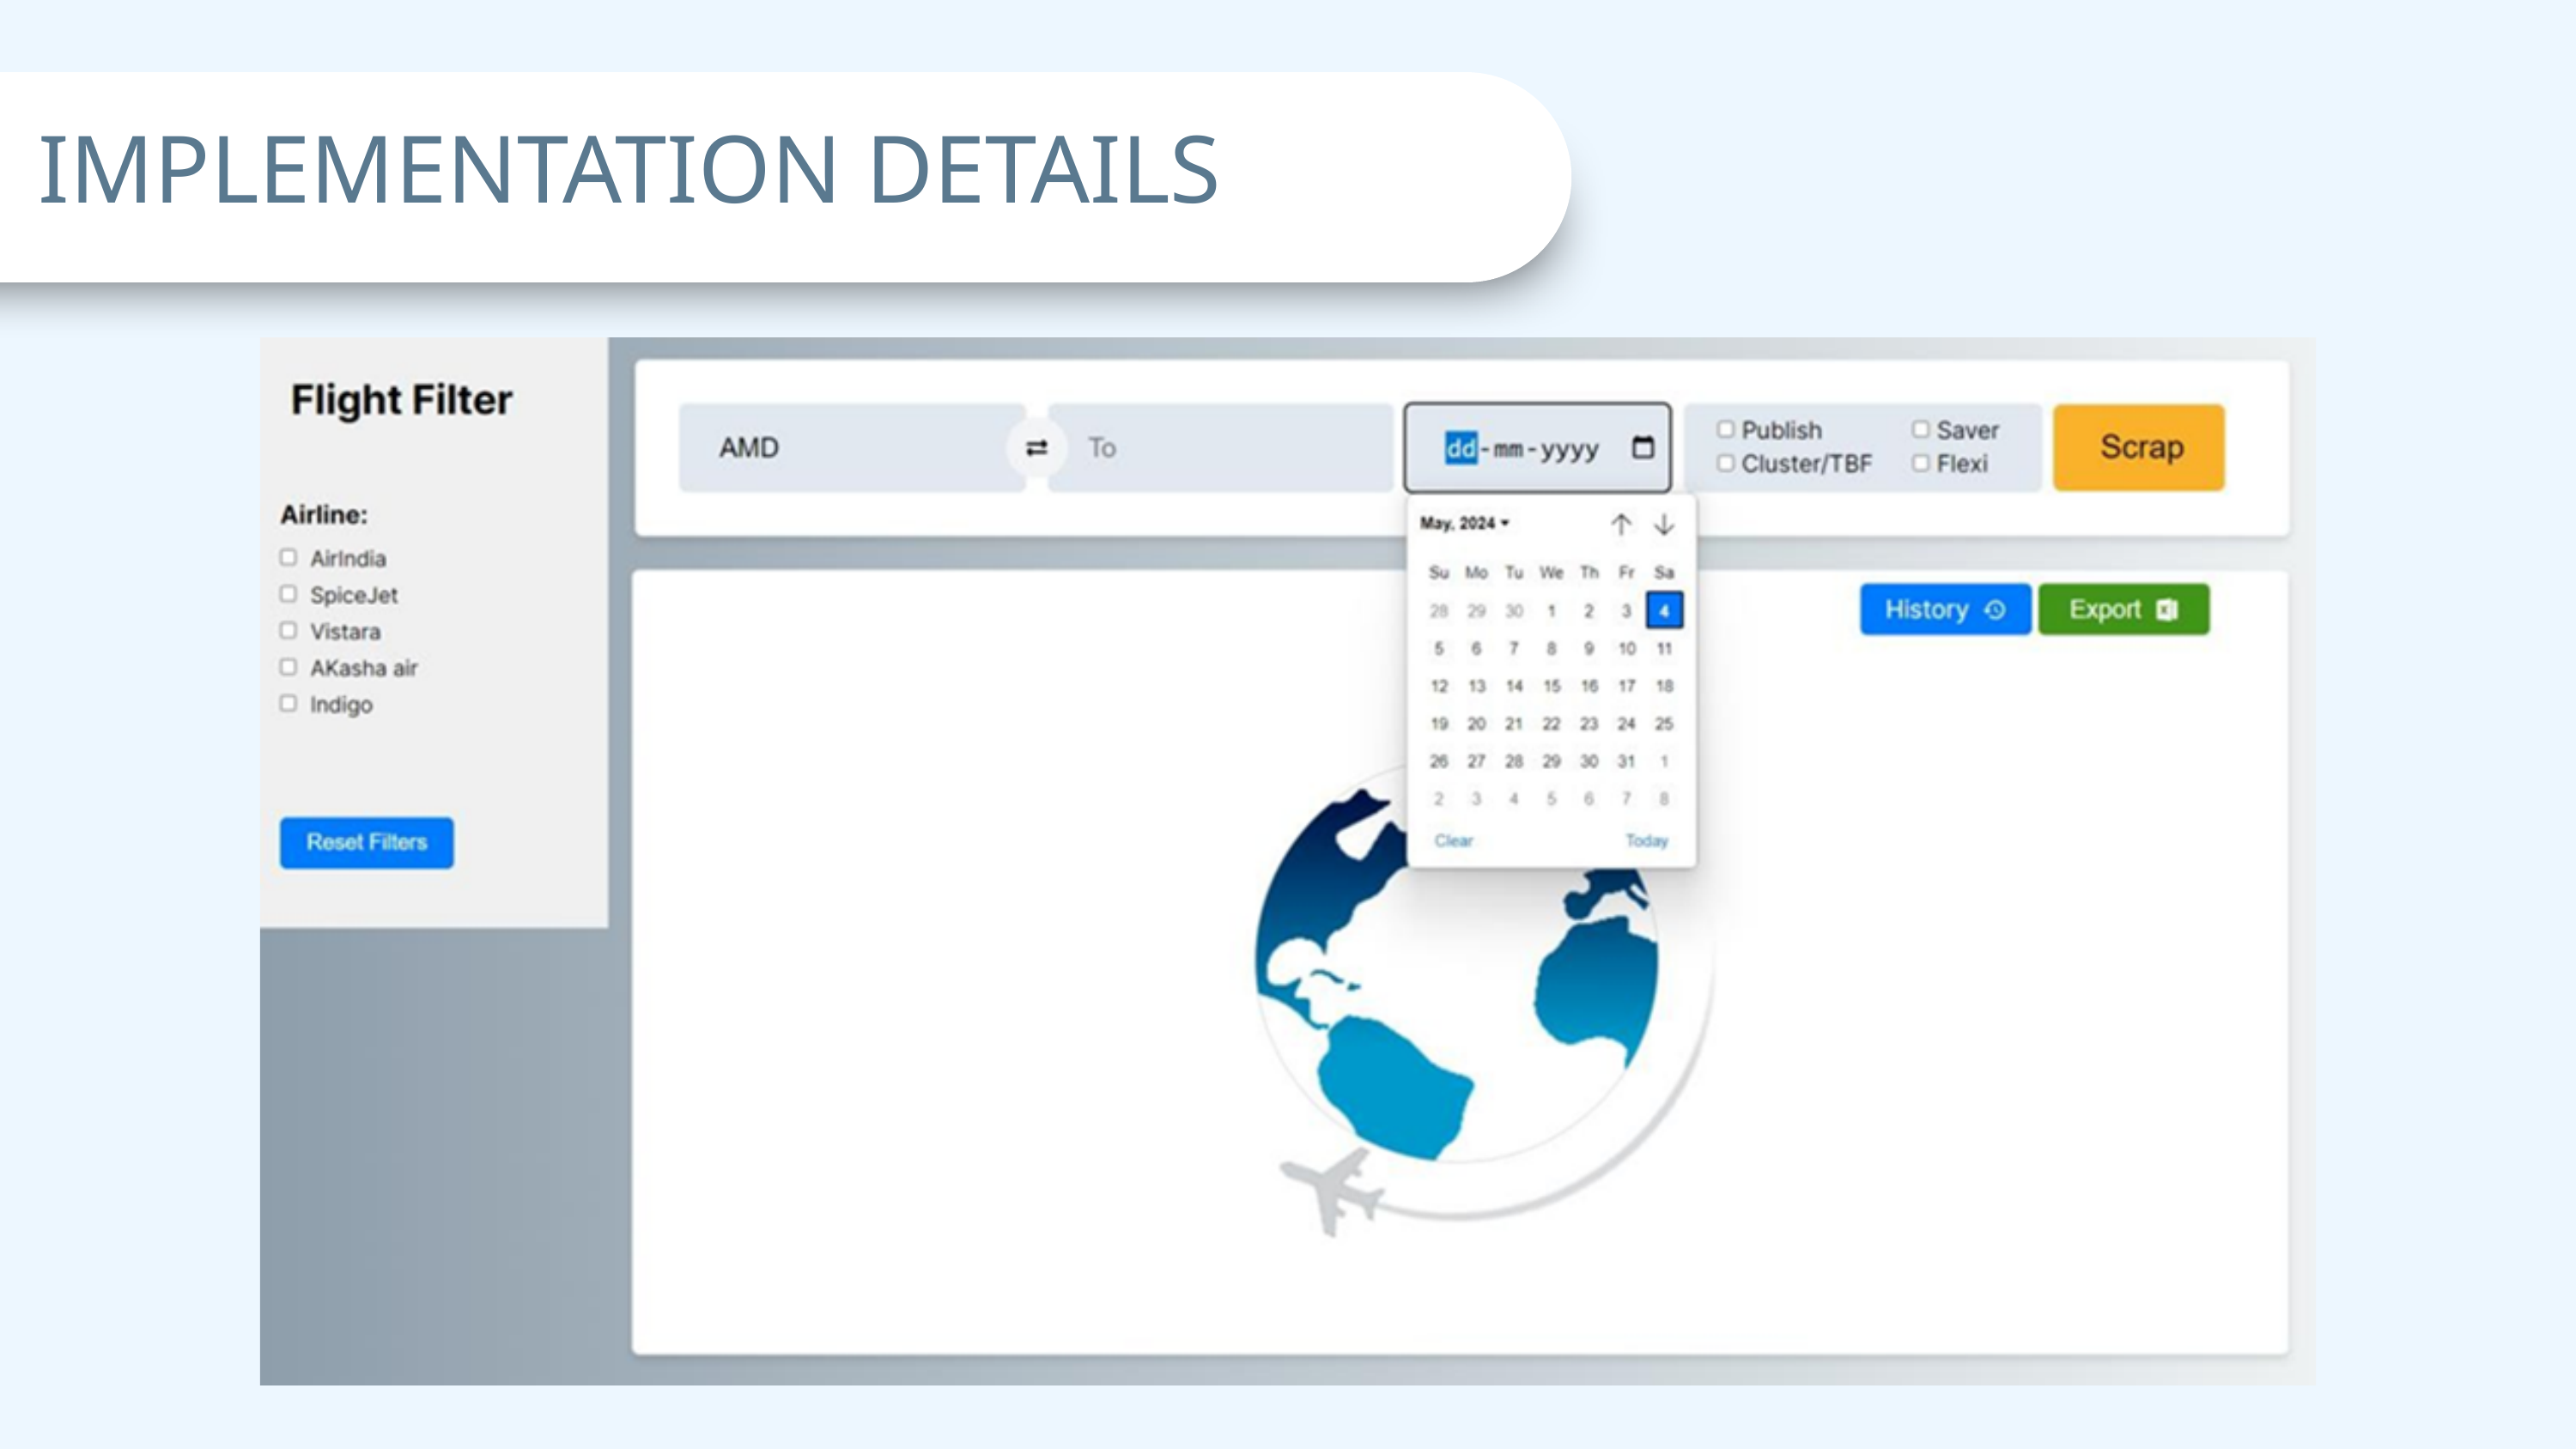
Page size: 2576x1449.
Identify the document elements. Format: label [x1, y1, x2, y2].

text_box [0, 34, 1608, 338]
text_box [0, 71, 1572, 283]
text_box [259, 337, 2317, 1385]
